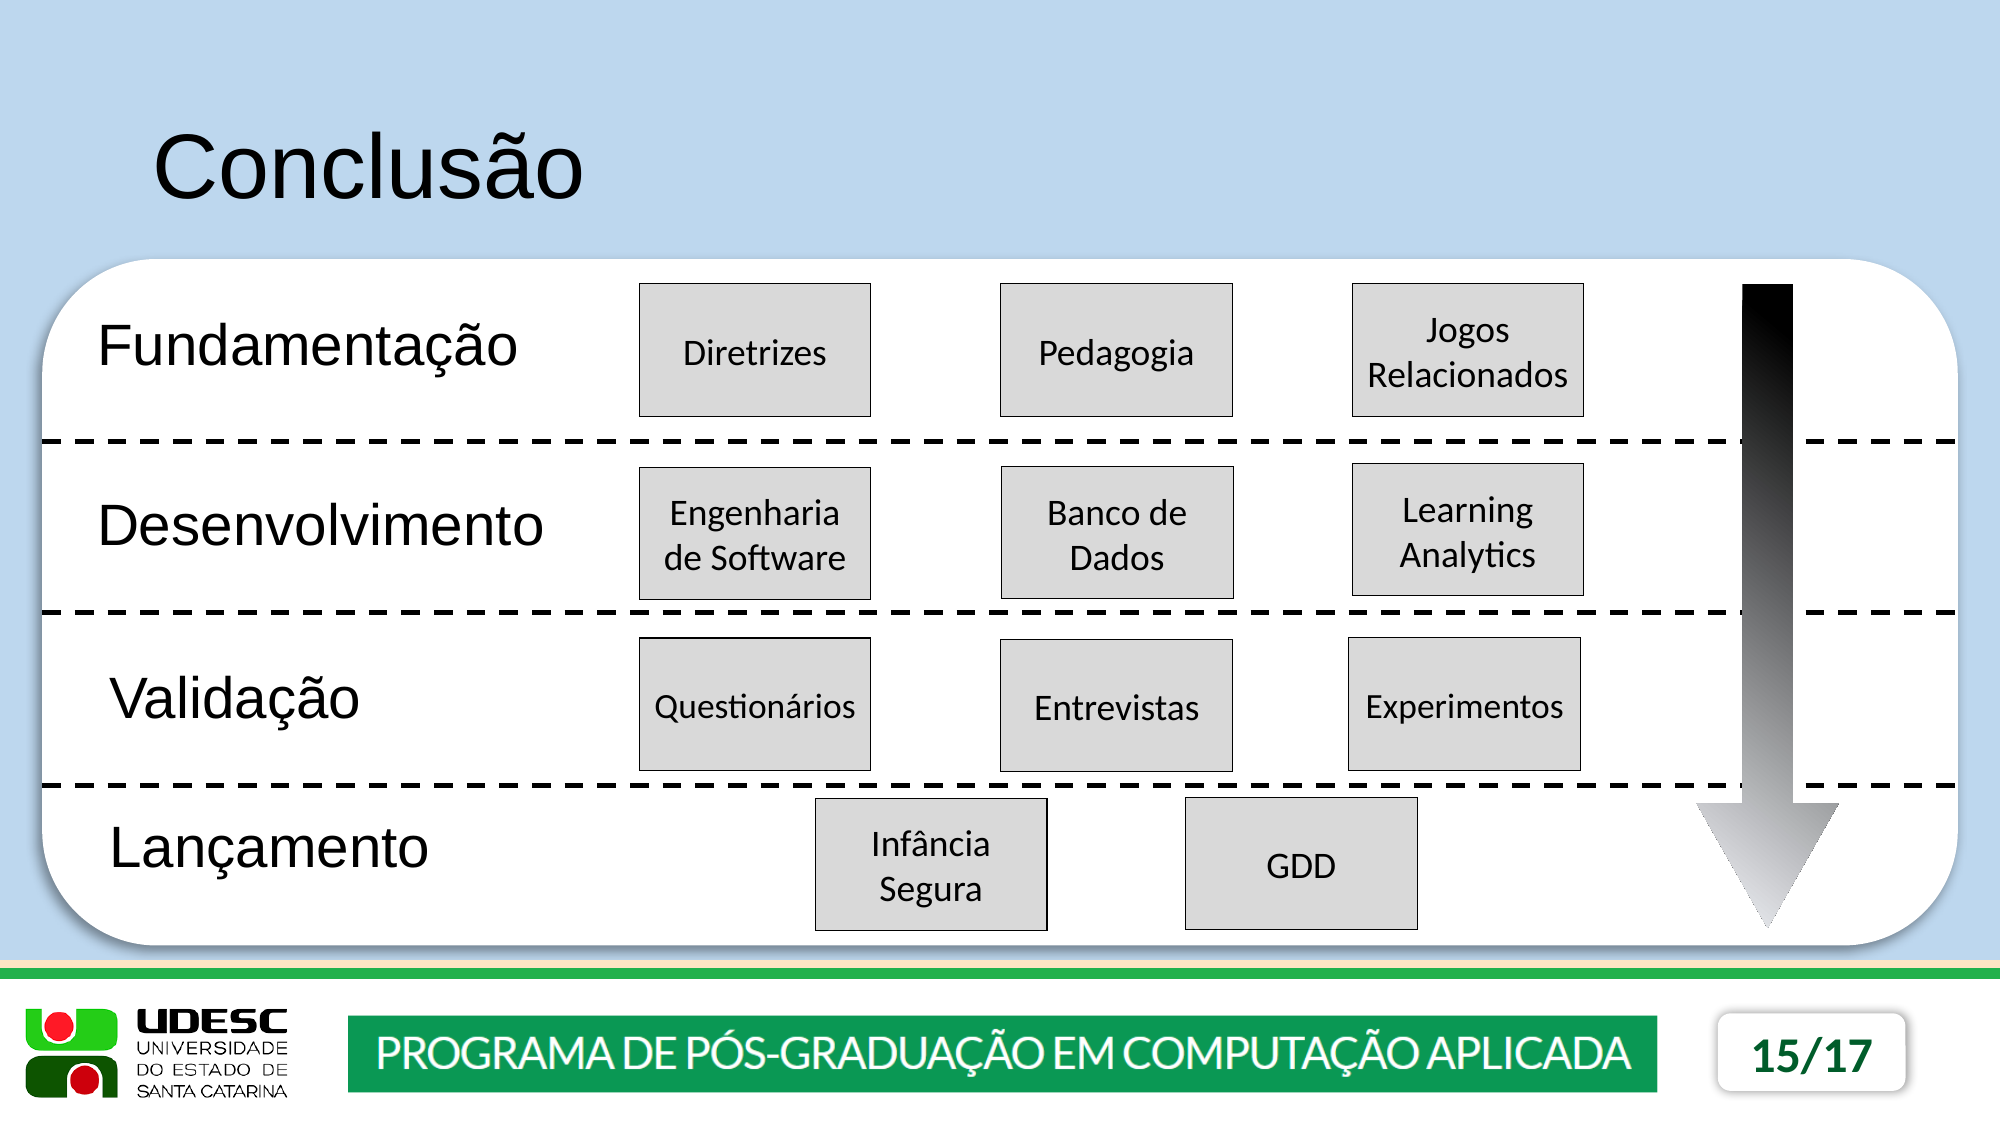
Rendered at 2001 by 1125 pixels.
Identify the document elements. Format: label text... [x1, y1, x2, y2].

picture [42, 442, 1958, 612]
picture [42, 613, 1958, 785]
picture [42, 786, 1958, 946]
picture [42, 258, 1958, 441]
title Conclusão [137, 59, 1863, 258]
picture [0, 960, 2000, 1125]
